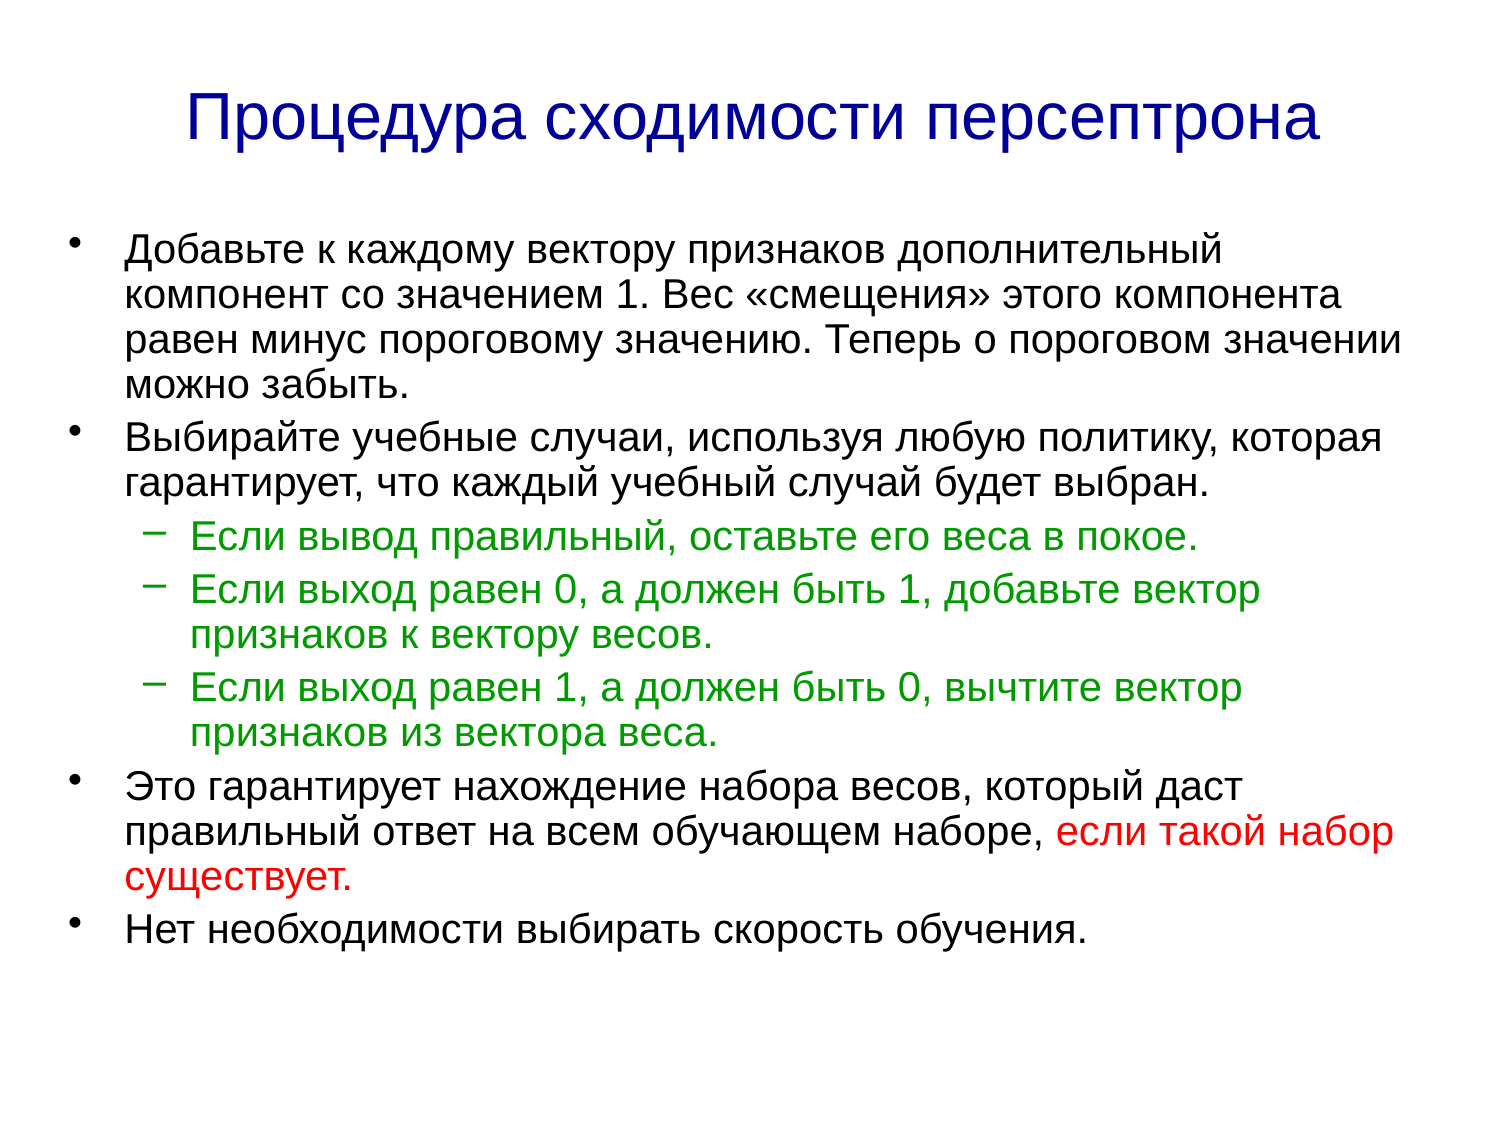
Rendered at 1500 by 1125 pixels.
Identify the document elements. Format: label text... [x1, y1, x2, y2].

list Добавьте к каждому вектору признаков дополнительный компонент со значением 1. Вес «смещения» этого компонента равен минус пороговому значению. Теперь о пороговом значении можно забыть. Выбирайте учебные случаи, используя любую политику, которая гарантирует, что каждый учебный случай будет выбран. Если вывод правильный, оставьте его веса в покое. Если выход равен 0, а должен быть 1, добавьте вектор признаков к вектору весов. Если выход равен 1, а должен быть 0, вычтите вектор признаков из вектора веса. Это гарантирует нахождение набора весов, который даст правильный ответ на всем обучающем наборе, если такой набор существует. Нет необходимости выбирать скорость обучения. [53, 220, 1449, 1040]
title Процедура сходимости персептрона [41, 19, 1467, 207]
